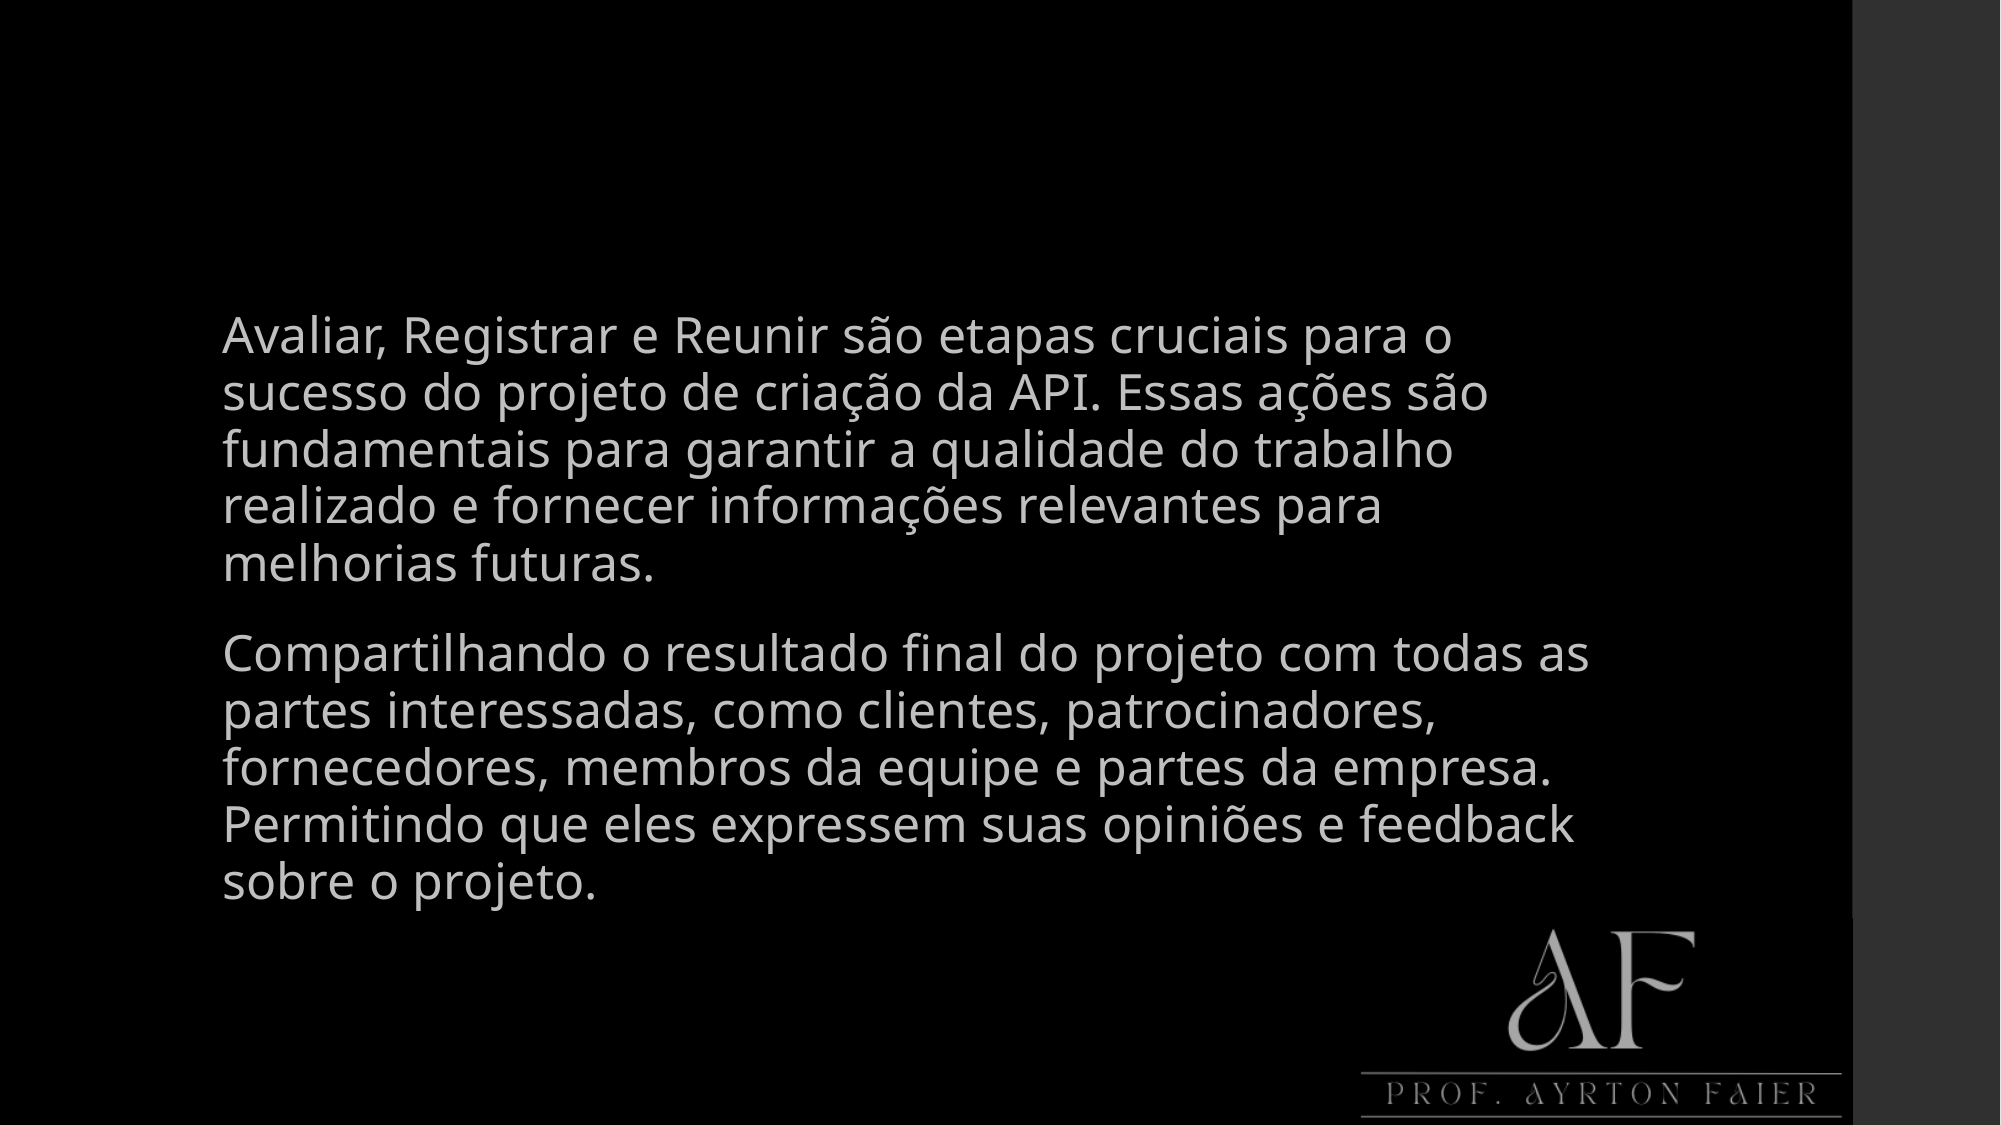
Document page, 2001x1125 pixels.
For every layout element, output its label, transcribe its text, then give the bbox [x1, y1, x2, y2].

list Avaliar, Registrar e Reunir são etapas cruciais para o sucesso do projeto de criação da API. Essas ações são fundamentais para garantir a qualidade do trabalho realizado e fornecer informações relevantes para melhorias futuras. Compartilhando o resultado final do projeto com todas as partes interessadas, como clientes, patrocinadores, fornecedores, membros da equipe e partes da empresa. Permitindo que eles expressem suas opiniões e feedback sobre o projeto. [206, 299, 1617, 1014]
picture [1350, 918, 1853, 1125]
